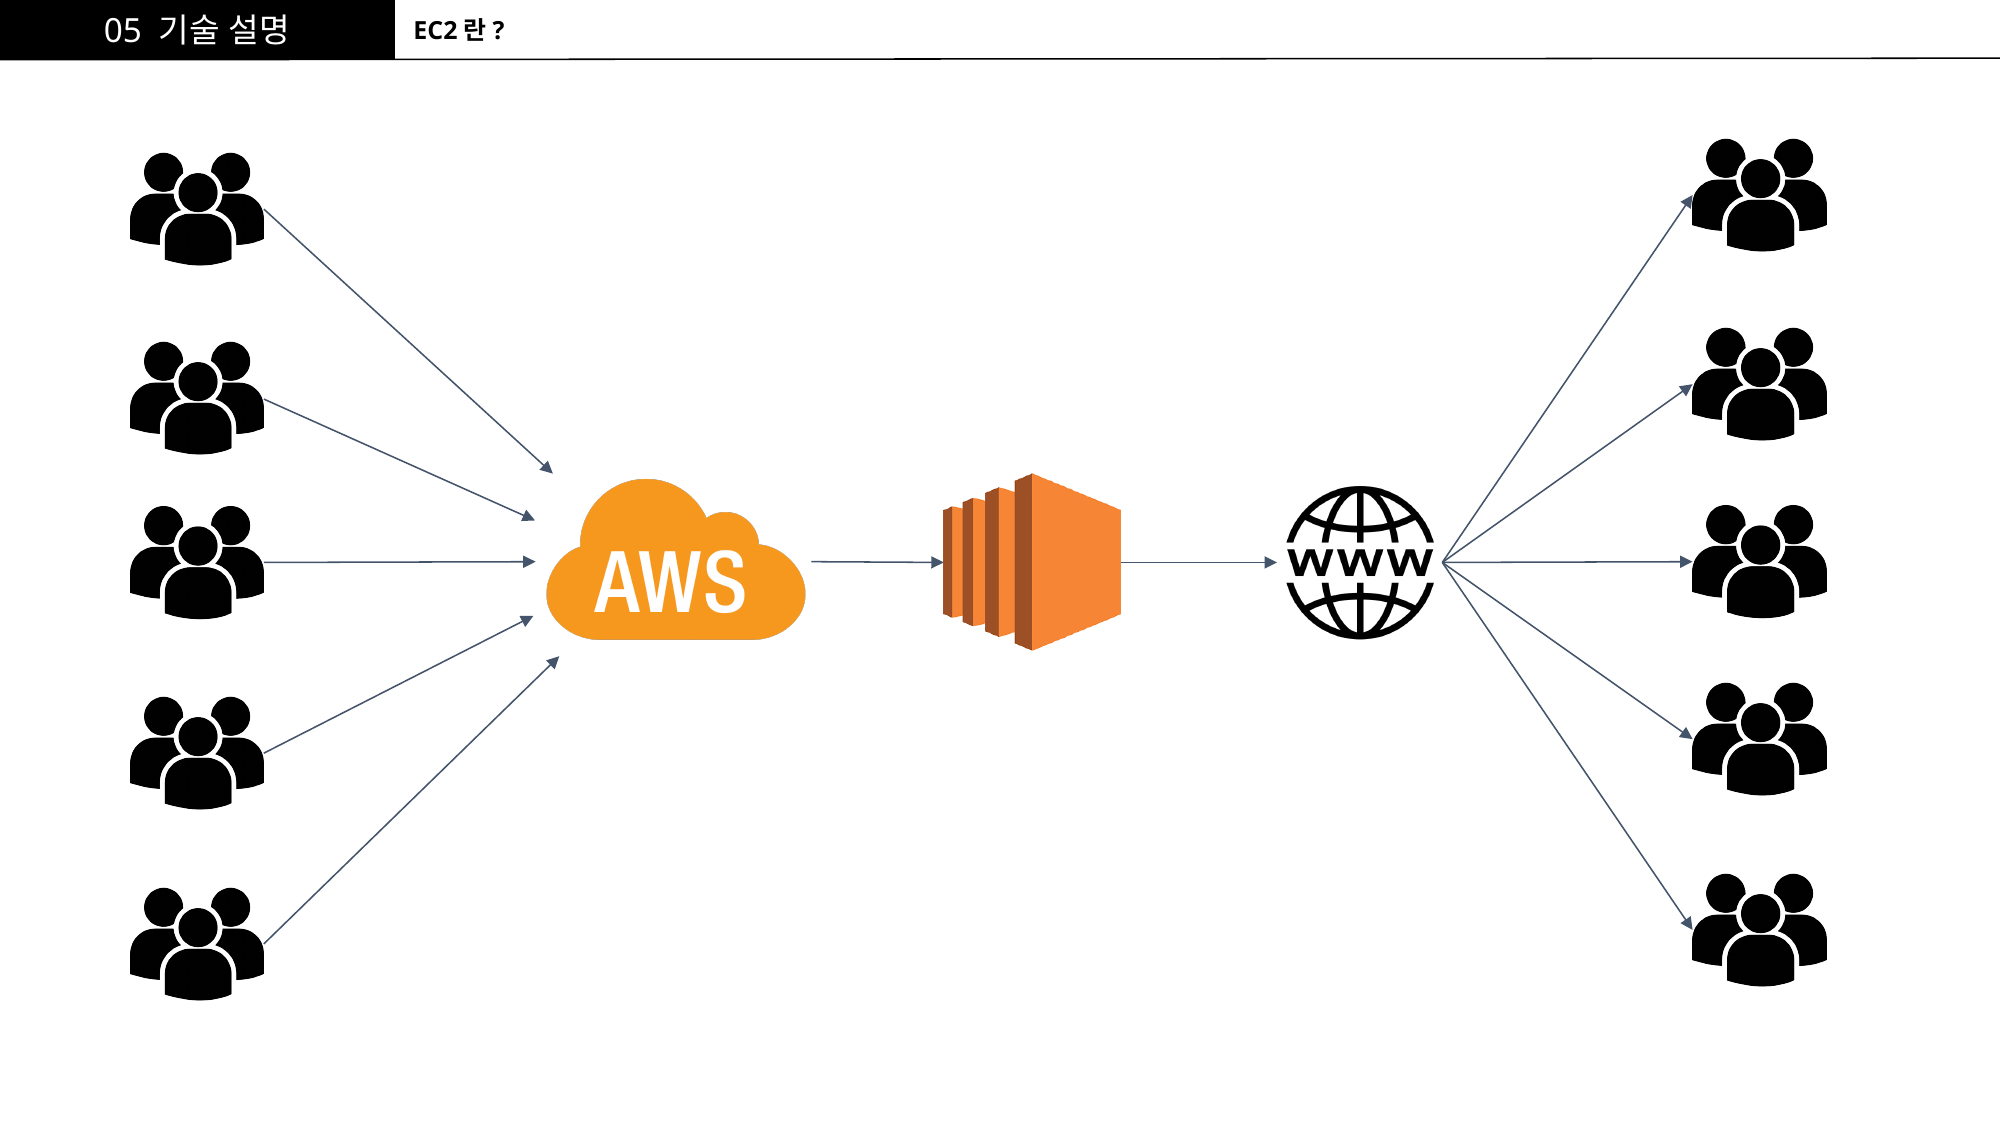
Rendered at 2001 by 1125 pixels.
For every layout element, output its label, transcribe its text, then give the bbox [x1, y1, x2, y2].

picture [1693, 317, 1827, 452]
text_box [263, 208, 554, 474]
picture [130, 142, 265, 277]
picture [1693, 672, 1827, 807]
picture [130, 686, 263, 821]
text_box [1442, 194, 1693, 383]
text_box 05 기술 설명 [0, 0, 395, 57]
picture [1693, 494, 1827, 629]
picture [130, 331, 263, 466]
picture [1692, 862, 1827, 997]
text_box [263, 655, 560, 945]
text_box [1442, 562, 1693, 931]
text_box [263, 398, 536, 521]
picture [535, 476, 812, 648]
picture [943, 473, 1122, 652]
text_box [263, 615, 534, 655]
picture [1276, 479, 1442, 646]
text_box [1442, 383, 1693, 560]
picture [1692, 128, 1827, 263]
picture [130, 876, 265, 1011]
text_box EC2란? [398, 7, 849, 53]
picture [130, 495, 265, 630]
